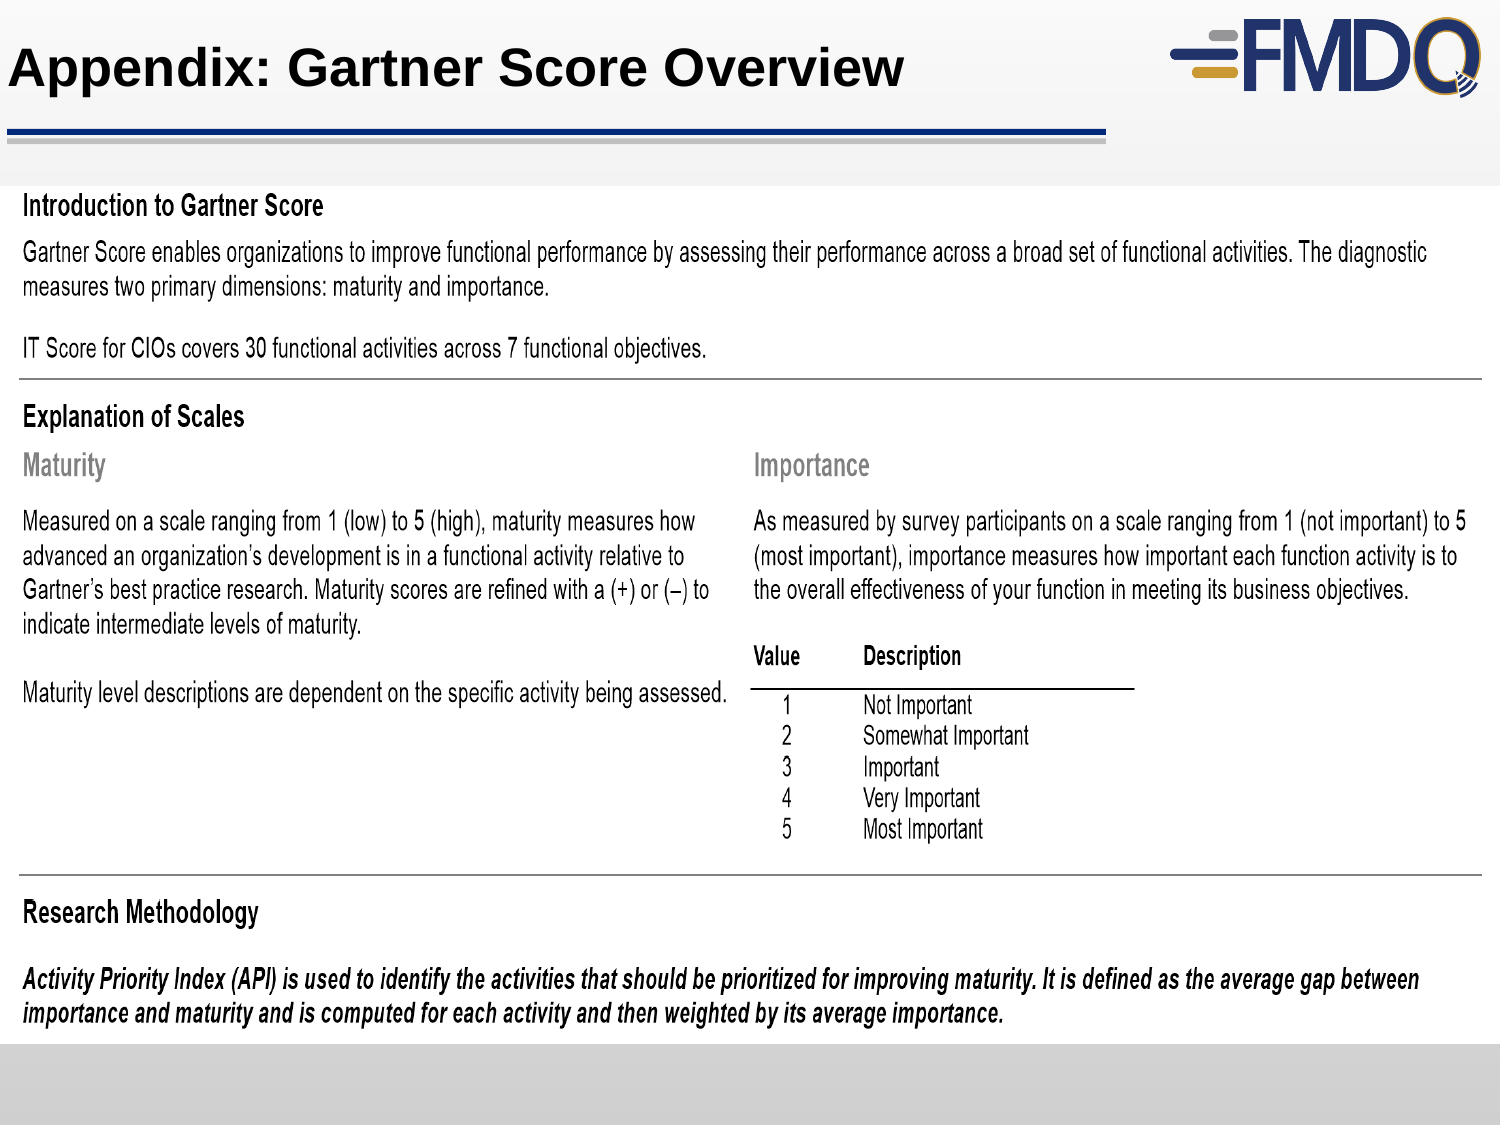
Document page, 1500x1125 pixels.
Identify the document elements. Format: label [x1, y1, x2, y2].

text_box [0, 32, 1157, 106]
picture [1170, 17, 1481, 98]
picture [0, 186, 1500, 1044]
